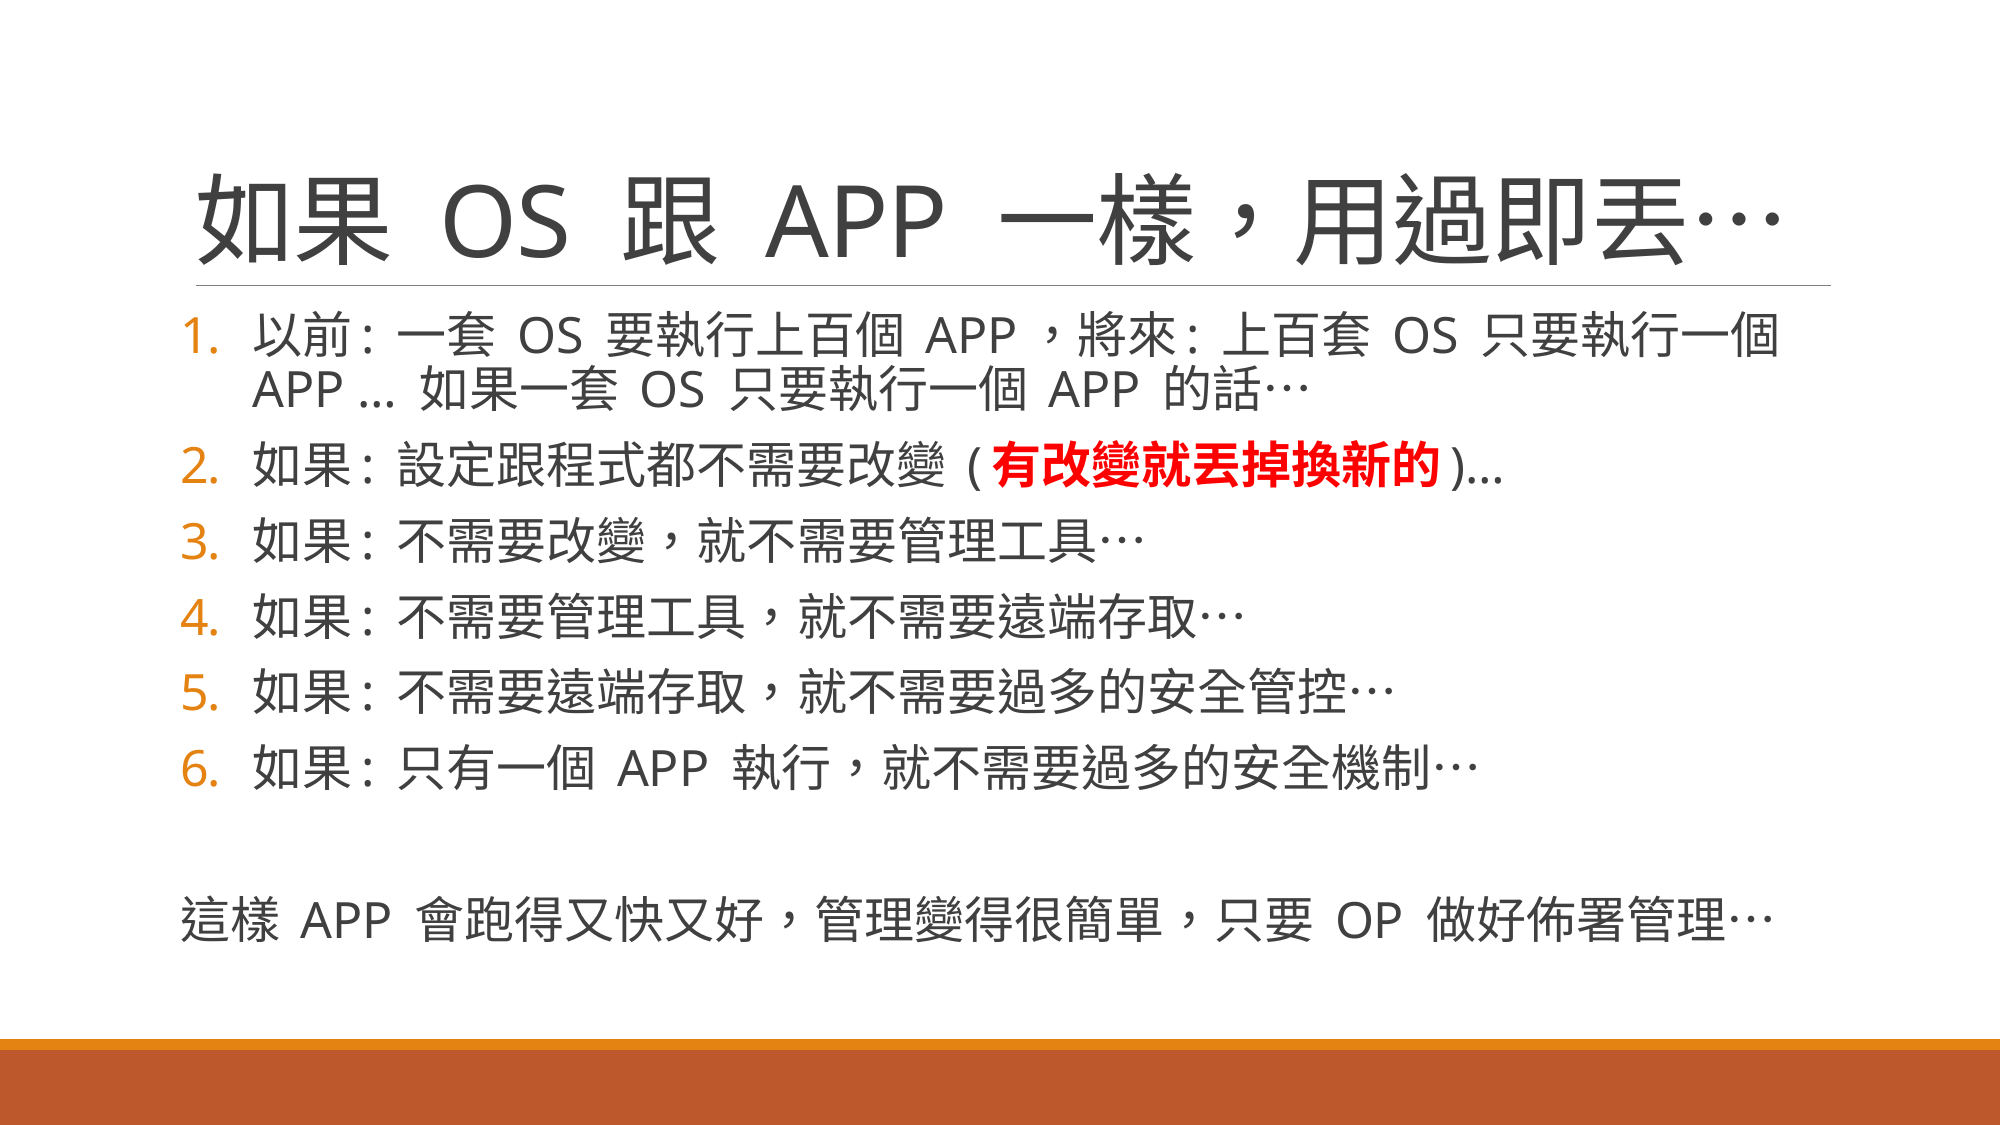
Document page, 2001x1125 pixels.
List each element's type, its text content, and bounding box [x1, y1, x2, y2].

title 如果 OS 跟 APP 一樣，用過即丟… [180, 47, 1830, 285]
list 以前: 一套 OS 要執行上百個 APP，將來: 上百套 OS 只要執行一個 APP … 如果一套 OS 只要執行一個 APP 的話… 如果: 設定跟程式都不需要改變 (有改變就丟掉換新的)… 如果: 不需要改變，就不需要管理工具… 如果: 不需要管理工具，就不需要遠端存取… 如果: 不需要遠端存取，就不需要過多的安全管控… 如果: 只有一個 APP 執行，就不需要過多的安全機制… 這樣 APP 會跑得又快又好，管理變得很簡單，只要 OP 做好佈署管理… [180, 302, 1830, 963]
